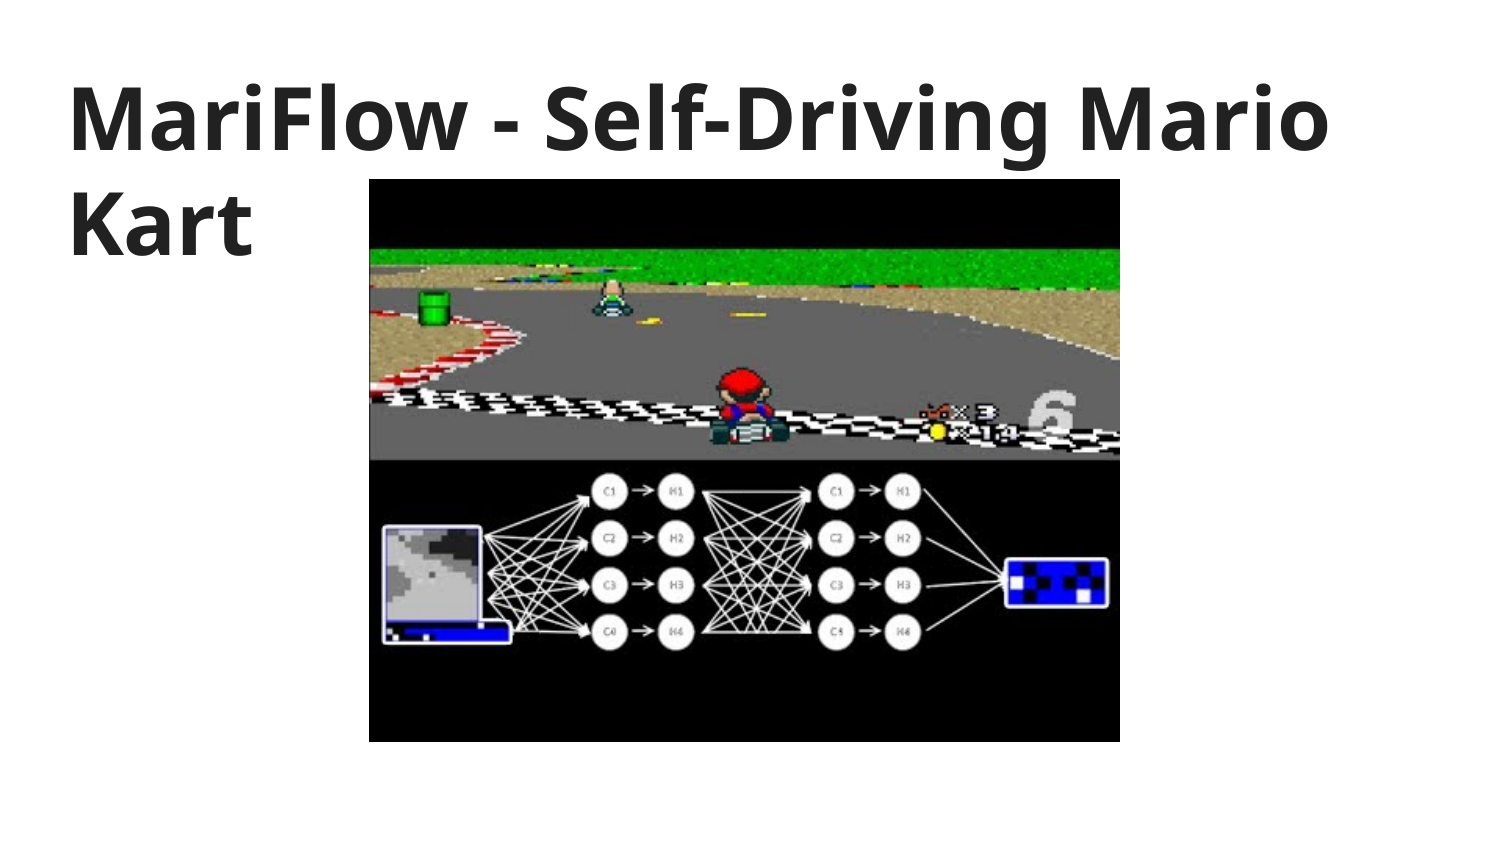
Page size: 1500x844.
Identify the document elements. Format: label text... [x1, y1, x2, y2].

picture [369, 179, 1120, 743]
title MariFlow - Self-Driving Mario Kart [51, 48, 1449, 180]
